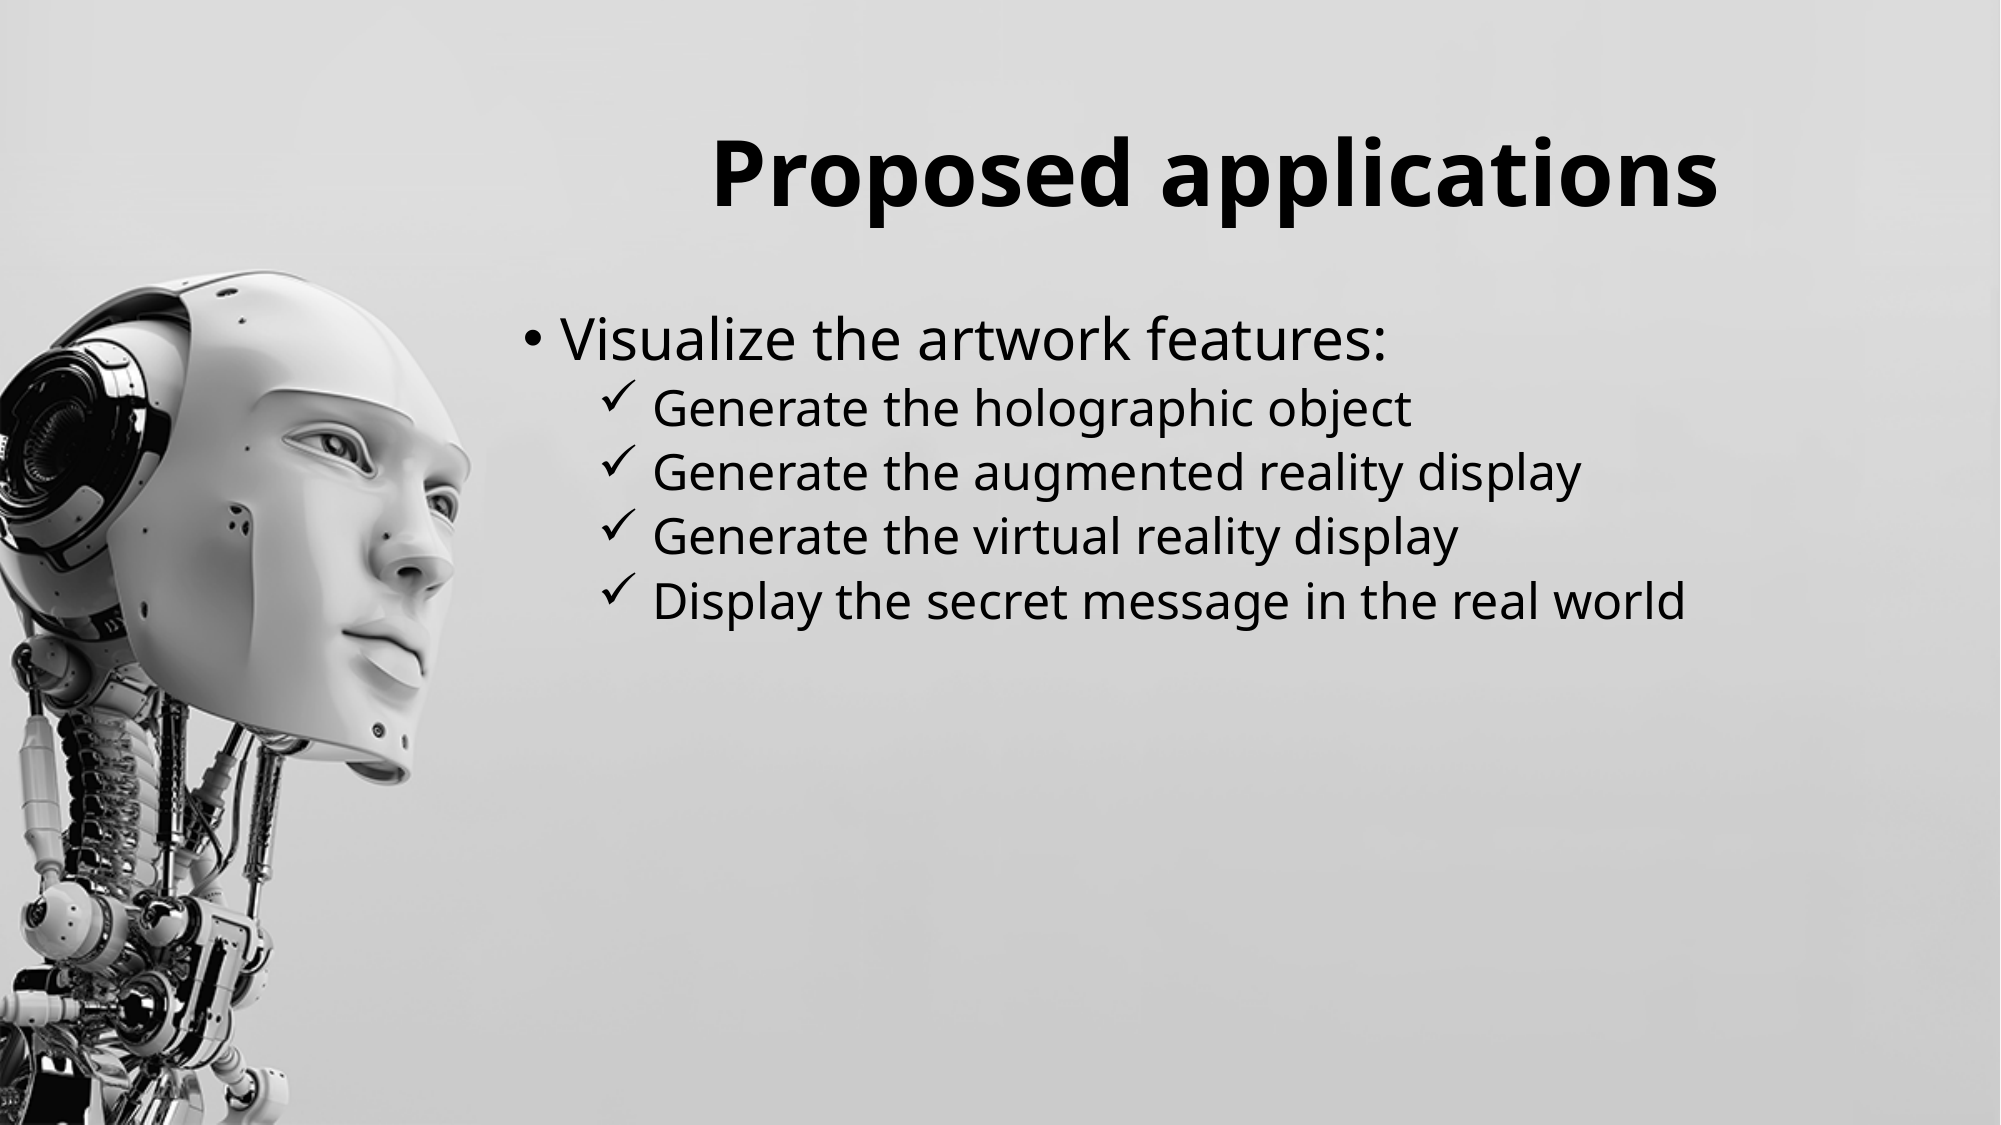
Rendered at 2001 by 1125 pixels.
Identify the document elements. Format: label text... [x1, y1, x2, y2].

title Proposed applications [507, 68, 1923, 286]
picture [0, 0, 2001, 1125]
list Visualize the artwork features: Generate the holographic object Generate the augmented reality display Generate the virtual reality display Display the secret message in the real world [507, 302, 1923, 1022]
